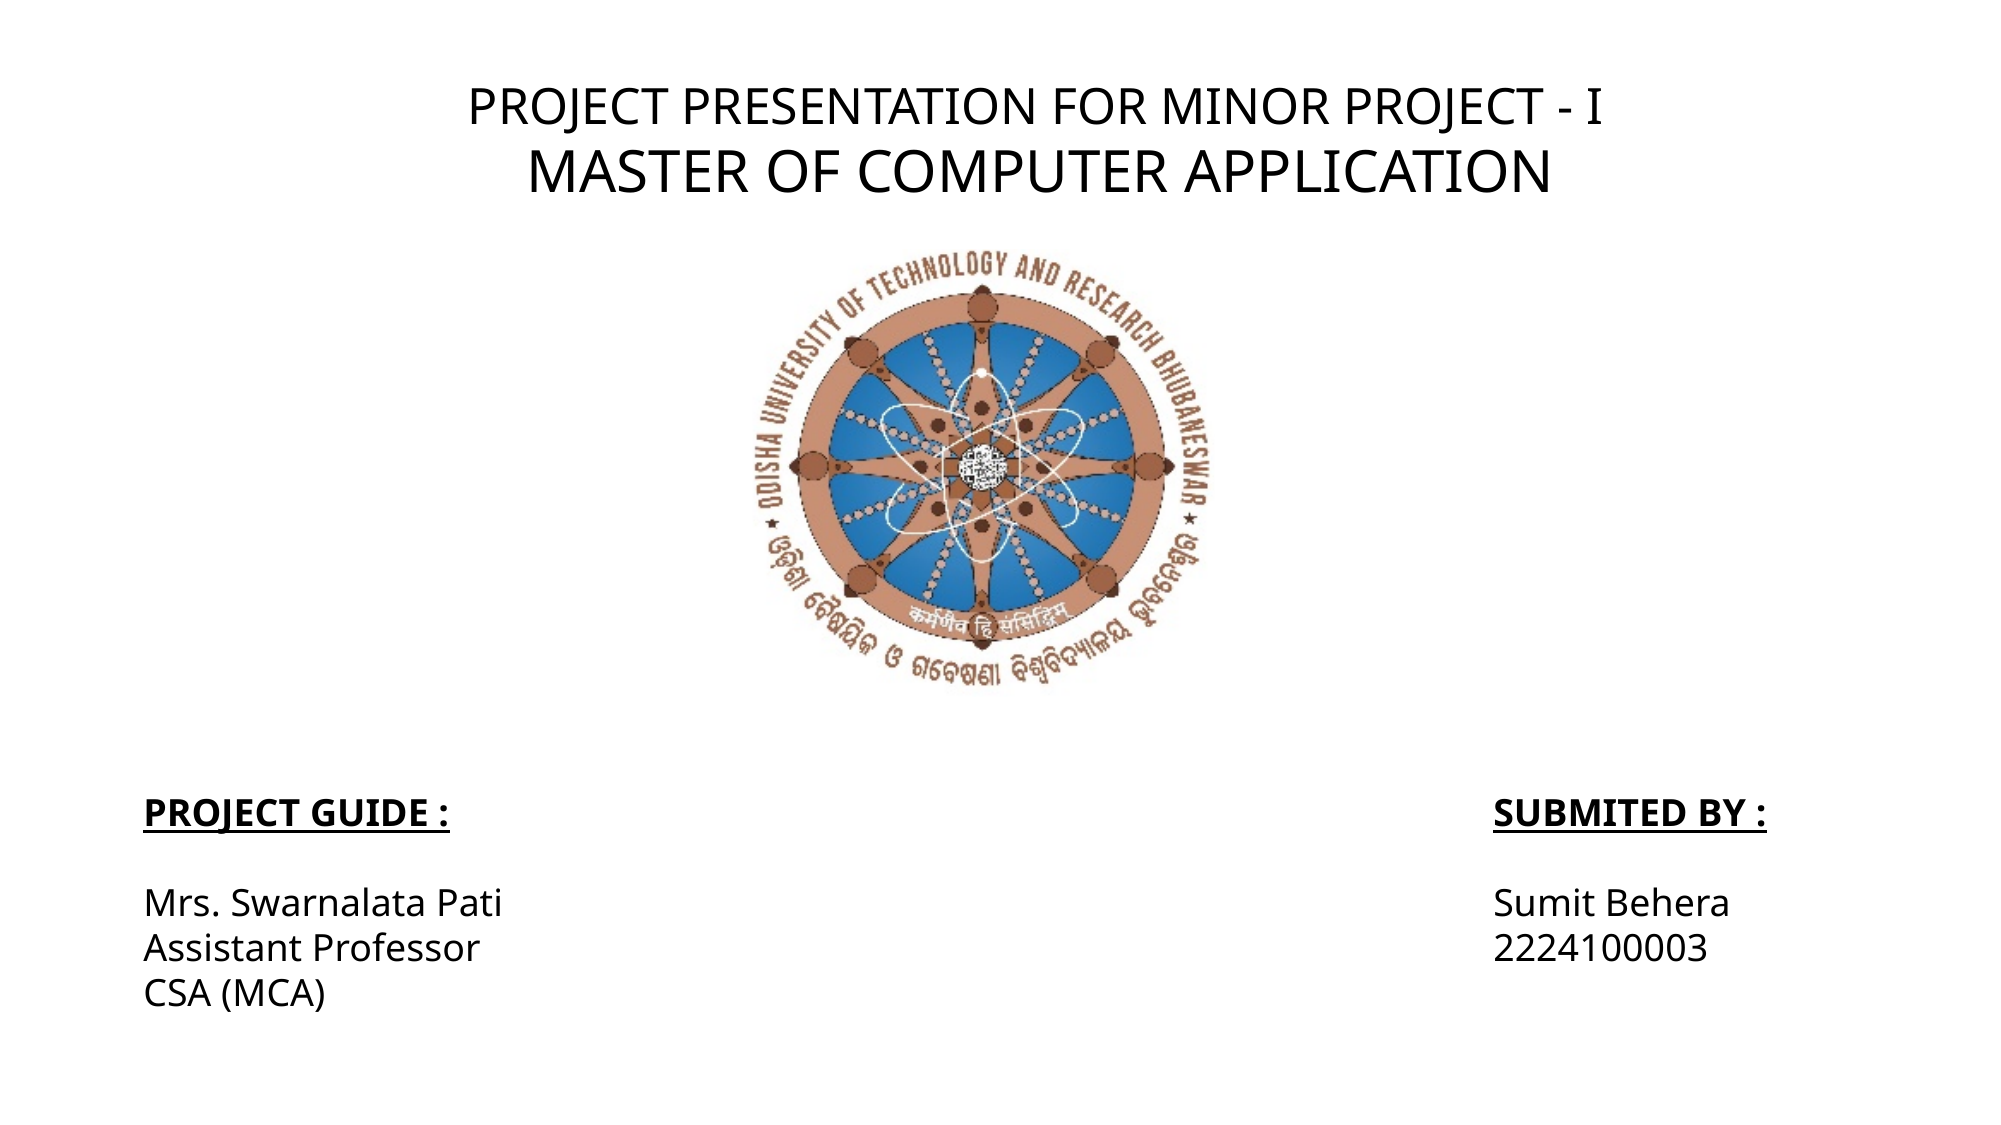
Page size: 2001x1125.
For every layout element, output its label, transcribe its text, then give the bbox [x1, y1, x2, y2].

picture [752, 249, 1215, 697]
text_box PROJECT PRESENTATION FOR MINOR PROJECT - I MASTER OF COMPUTER APPLICATION [144, 66, 1937, 212]
text_box PROJECT GUIDE : SUBMITED BY : Mrs. Swarnalata Pati Sumit Behera Assistant Professor 2224100003 CSA (MCA) [128, 781, 1919, 1022]
